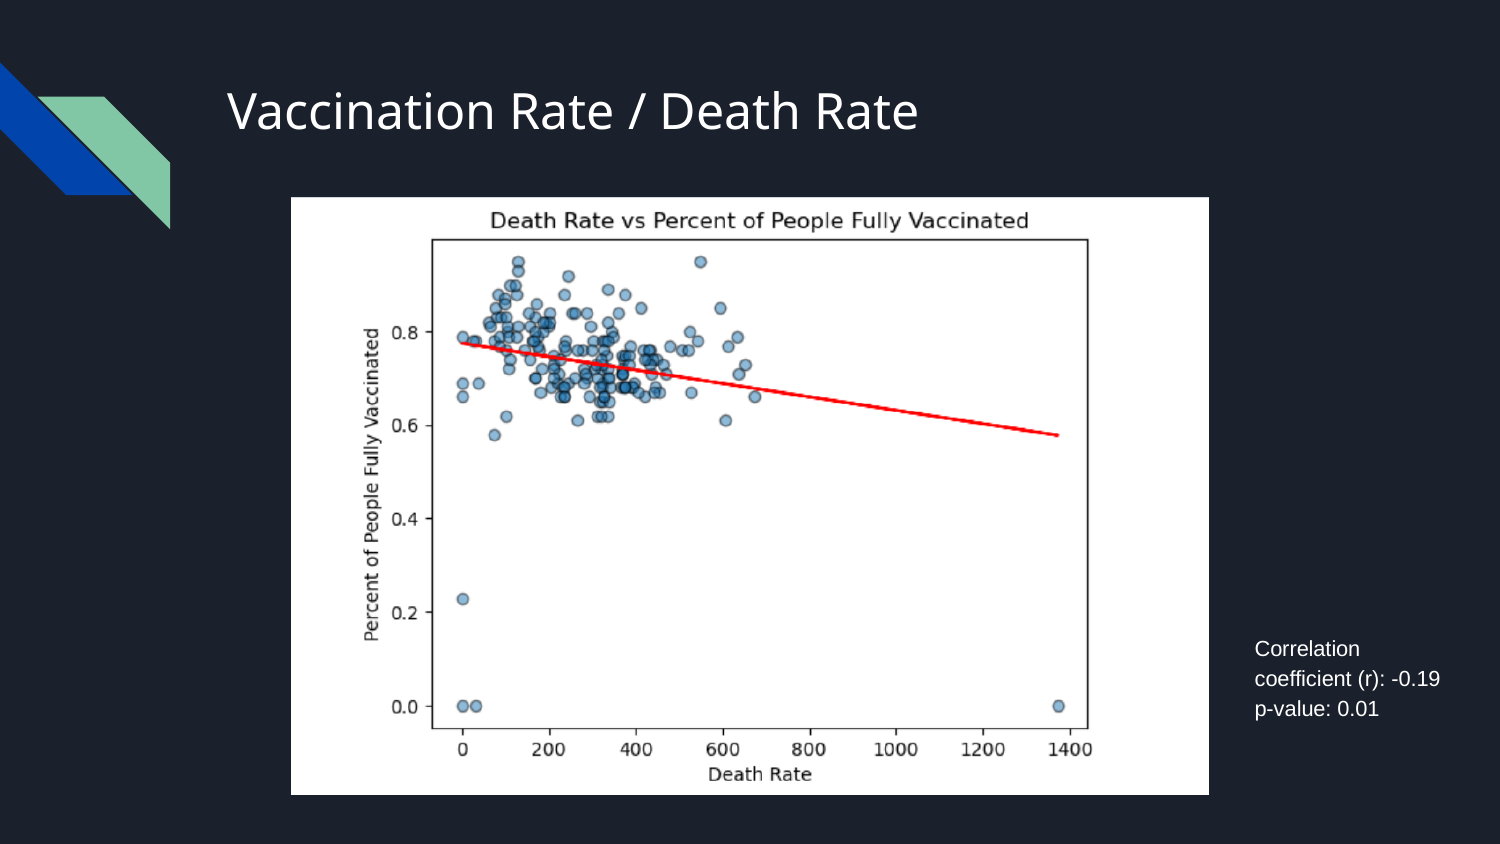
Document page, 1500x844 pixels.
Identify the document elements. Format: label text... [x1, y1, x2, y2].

picture [290, 196, 1210, 795]
text_box Correlation coefficient (r): -0.19 p-value: 0.01 [1239, 615, 1466, 736]
title Vaccination Rate / Death Rate [212, 64, 1368, 215]
